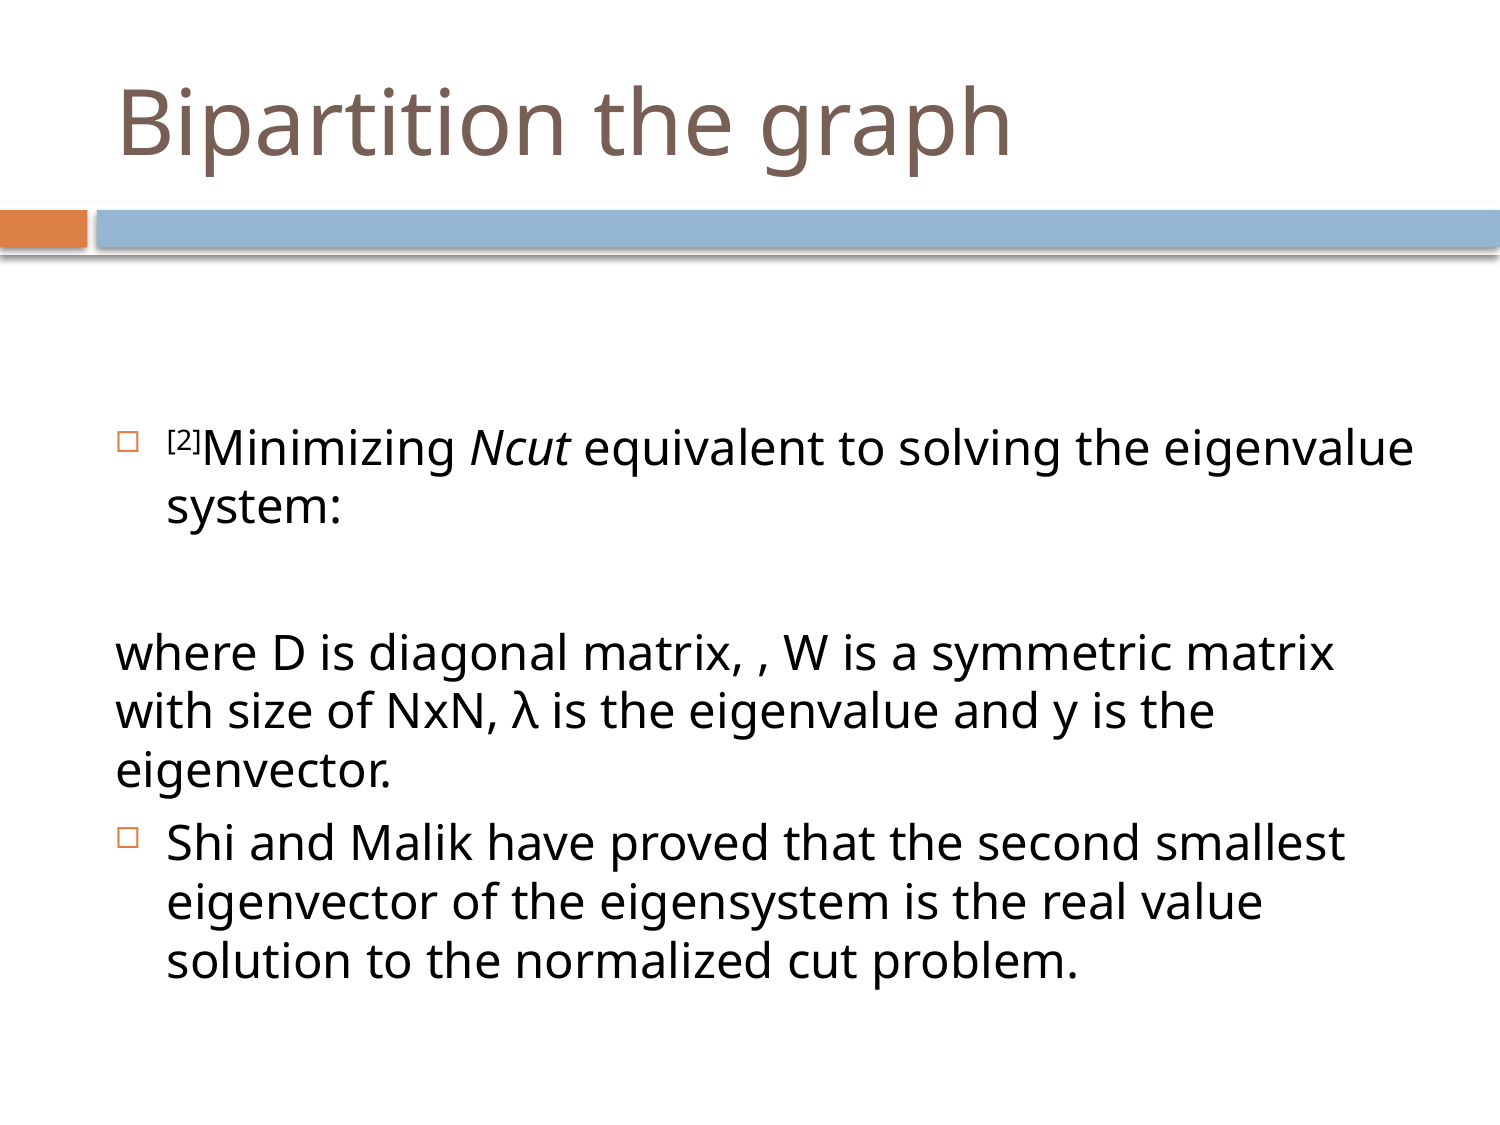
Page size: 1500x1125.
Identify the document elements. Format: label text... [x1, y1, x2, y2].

title Bipartition the graph [100, 37, 1438, 200]
